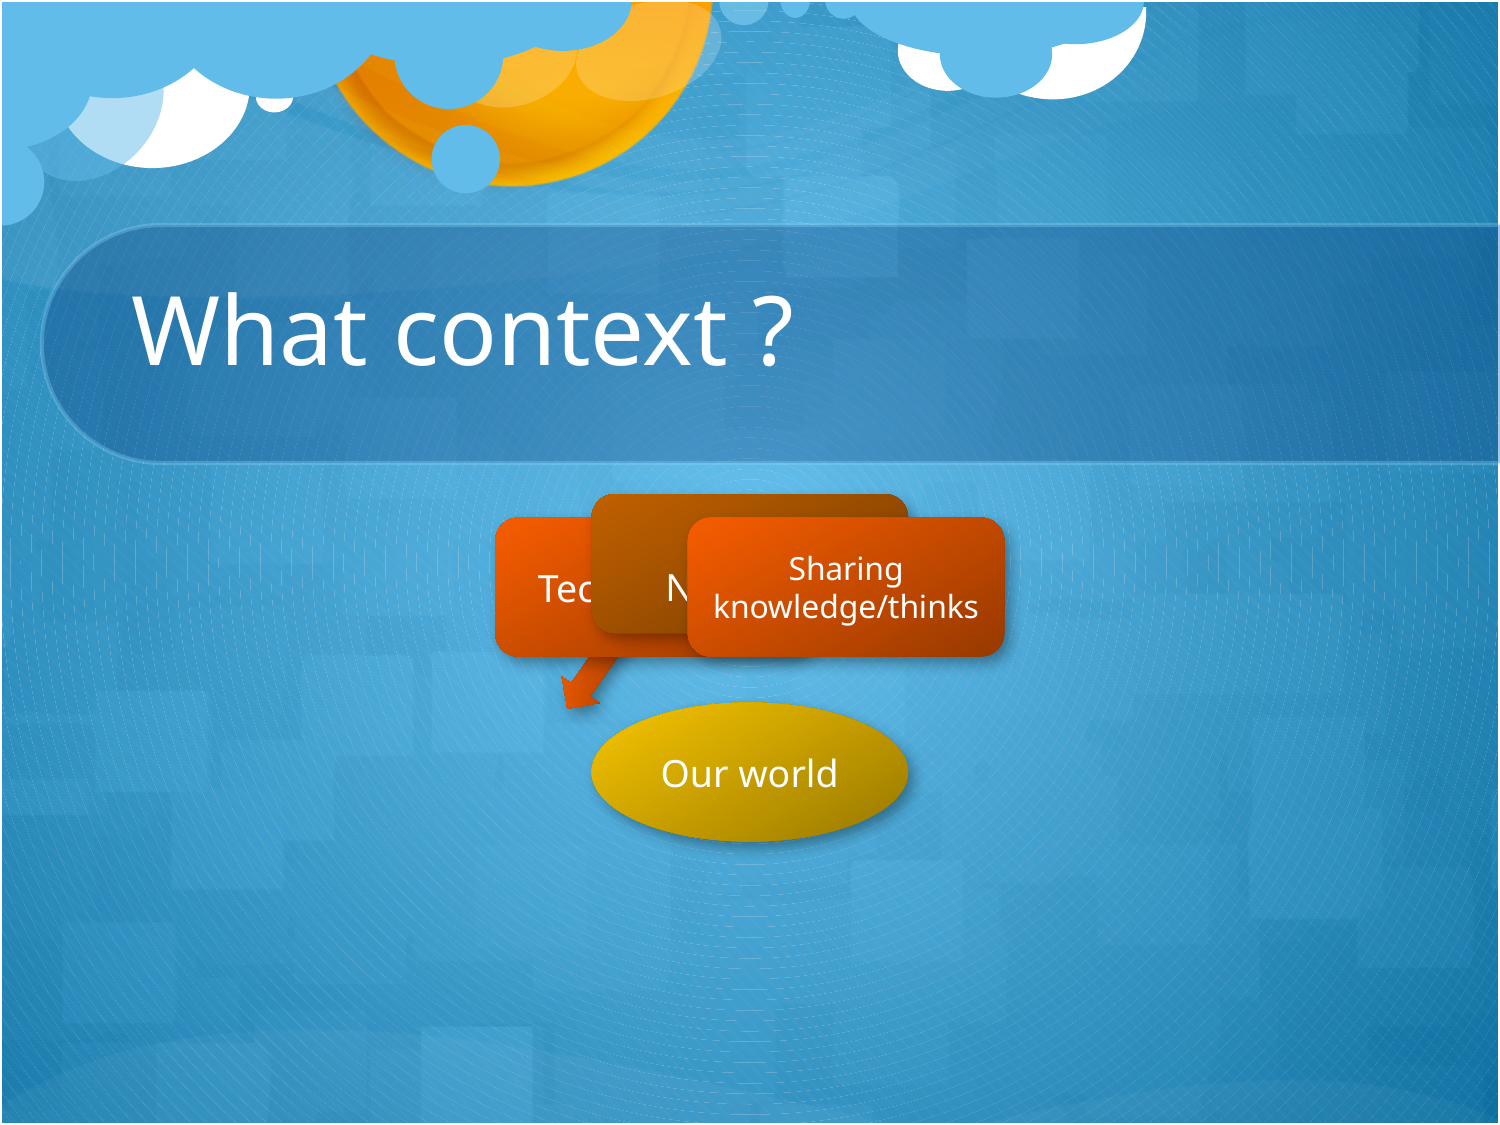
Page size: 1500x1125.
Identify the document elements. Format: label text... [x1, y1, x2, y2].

title What context ? [116, 207, 1383, 446]
picture [44, 228, 1497, 460]
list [116, 493, 1384, 1051]
picture [2, 2, 1498, 1123]
